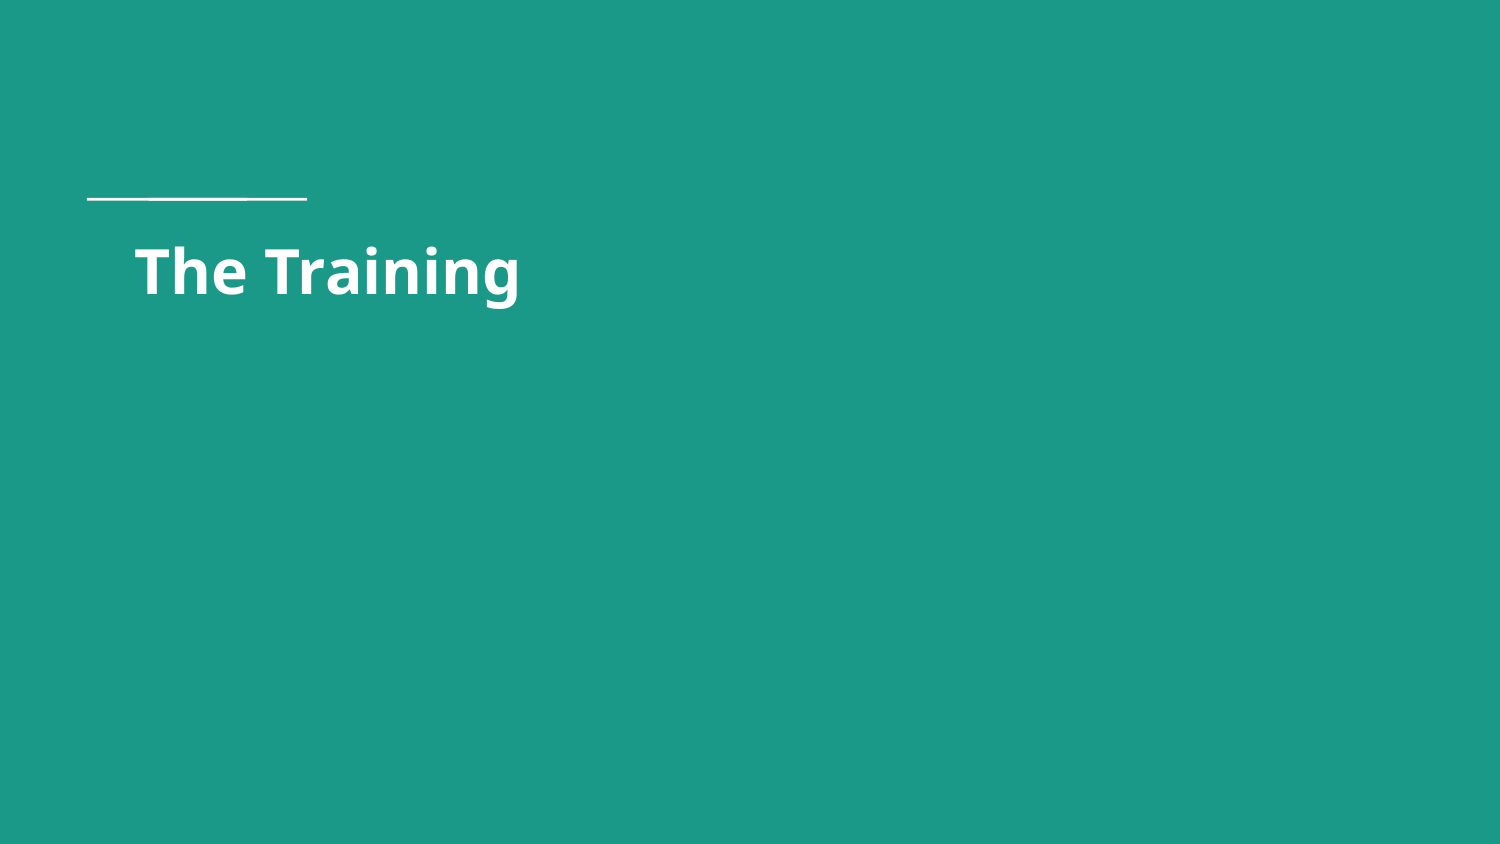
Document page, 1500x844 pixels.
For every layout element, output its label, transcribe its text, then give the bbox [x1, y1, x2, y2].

title The Training [119, 216, 1381, 466]
